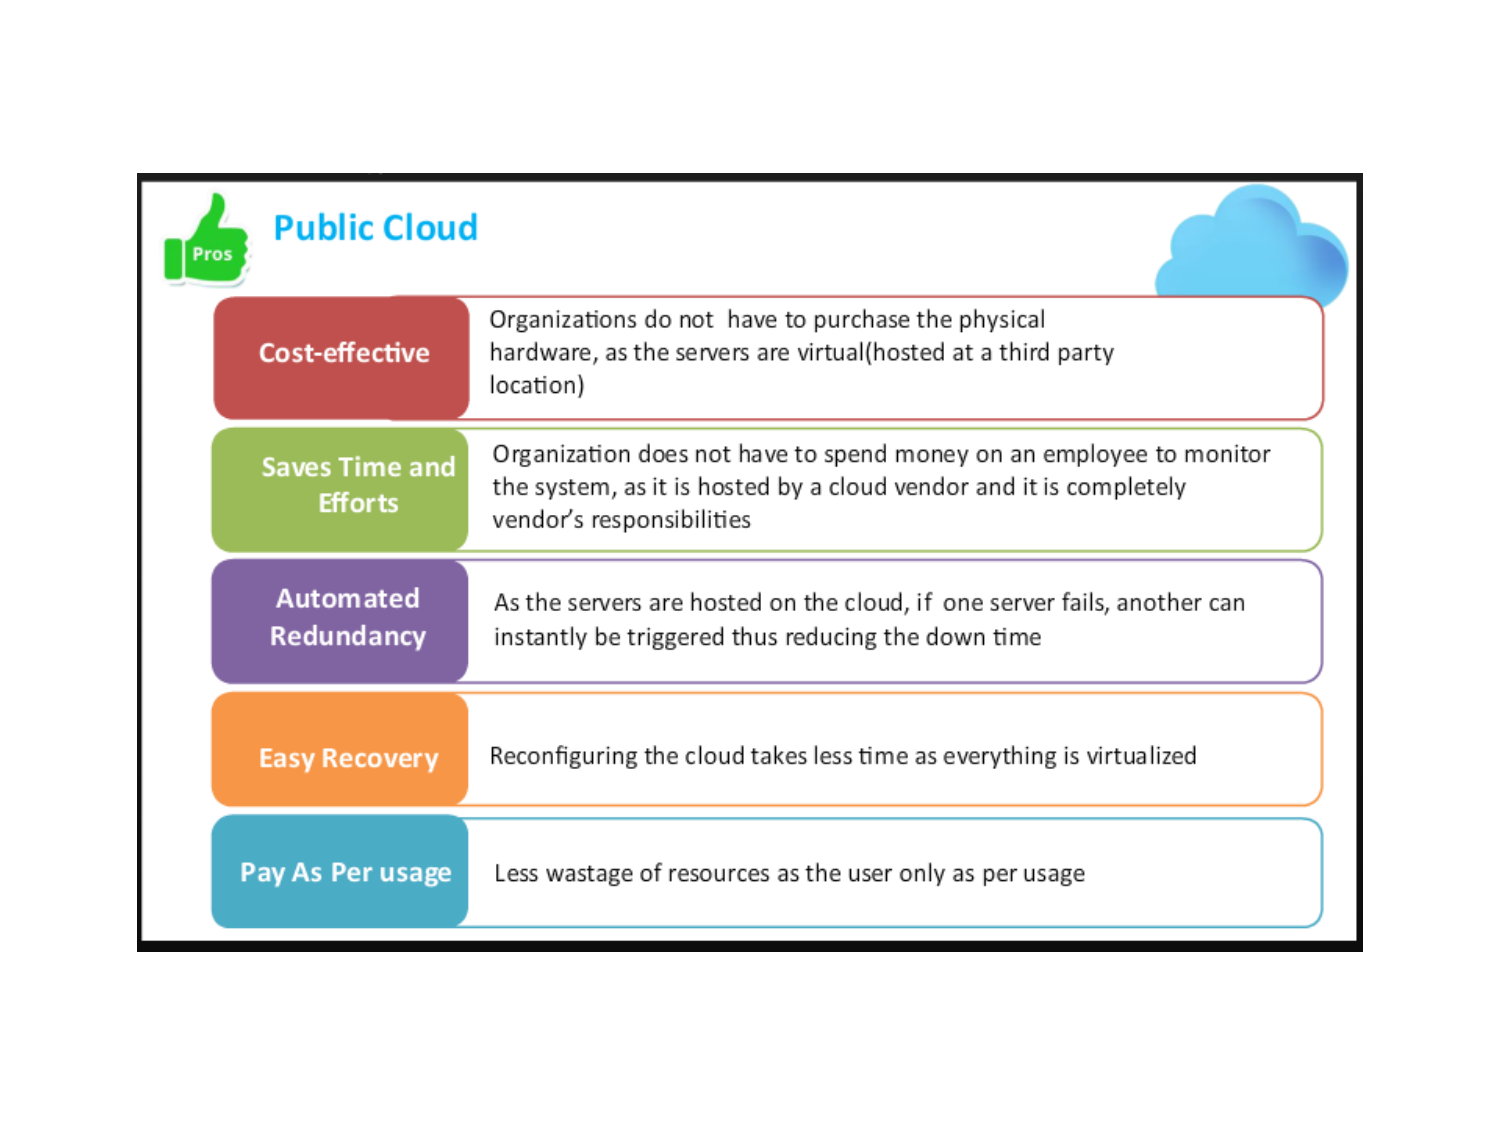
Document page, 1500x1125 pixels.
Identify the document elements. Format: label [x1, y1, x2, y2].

picture [137, 173, 1363, 952]
